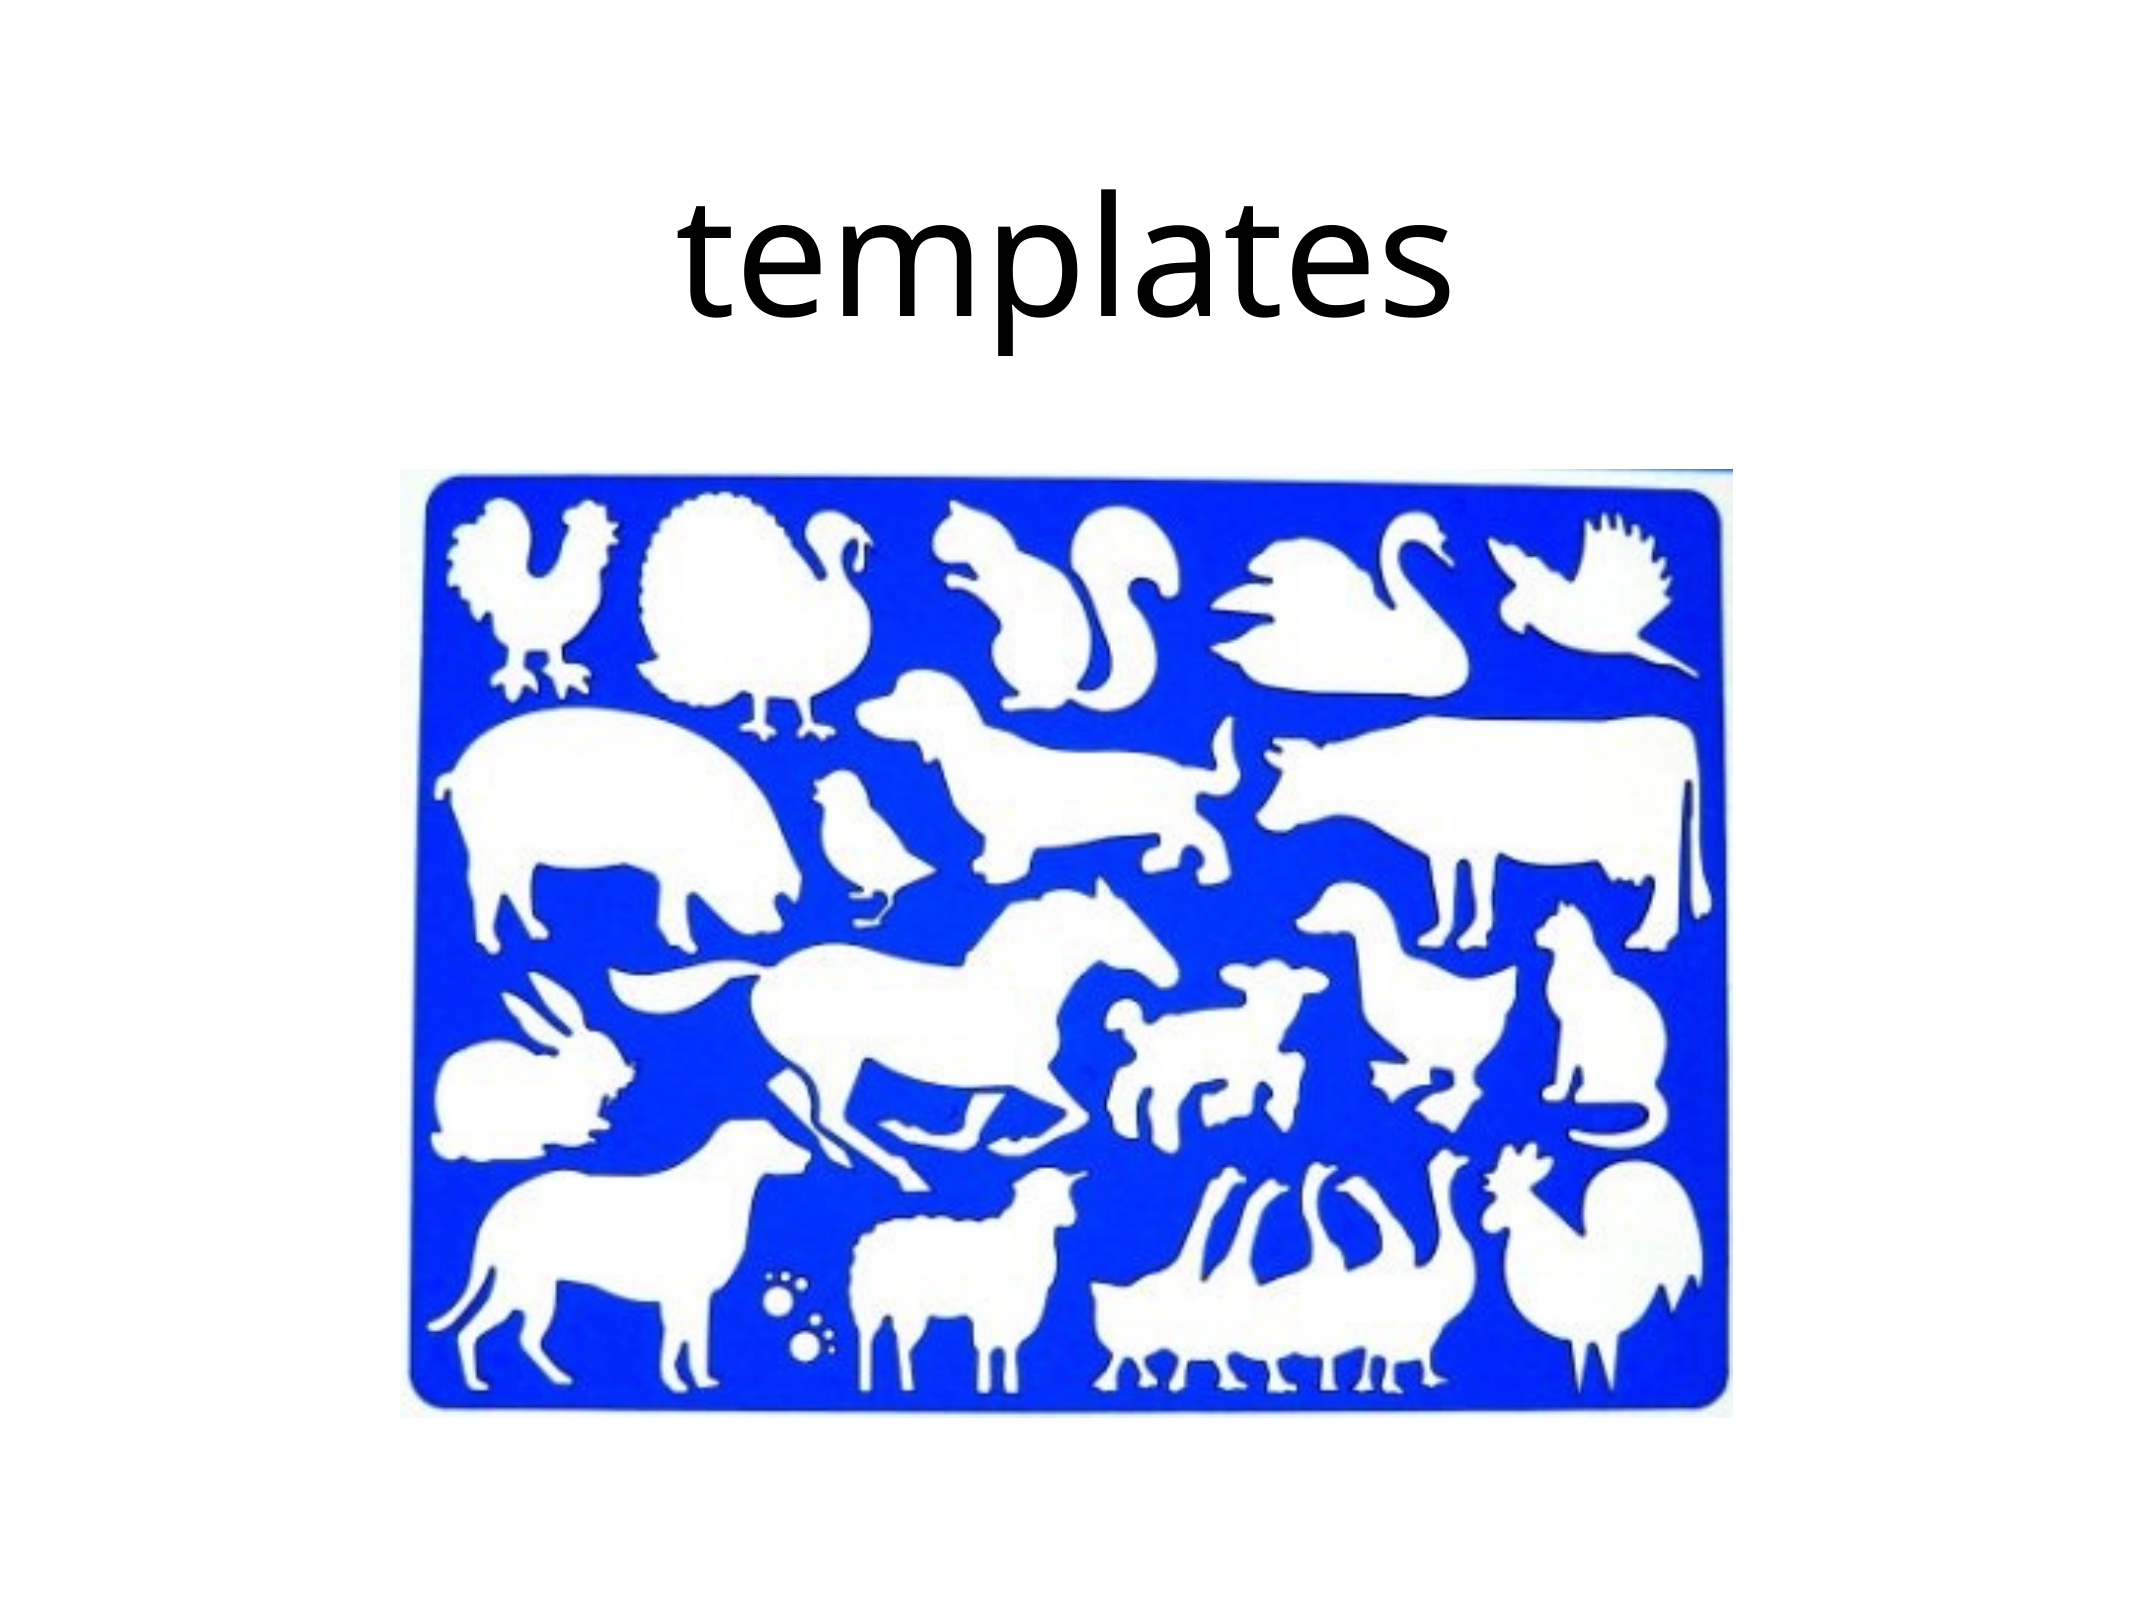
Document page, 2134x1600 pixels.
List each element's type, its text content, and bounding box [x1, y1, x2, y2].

title templates [155, 72, 1978, 428]
picture [400, 469, 1734, 1418]
